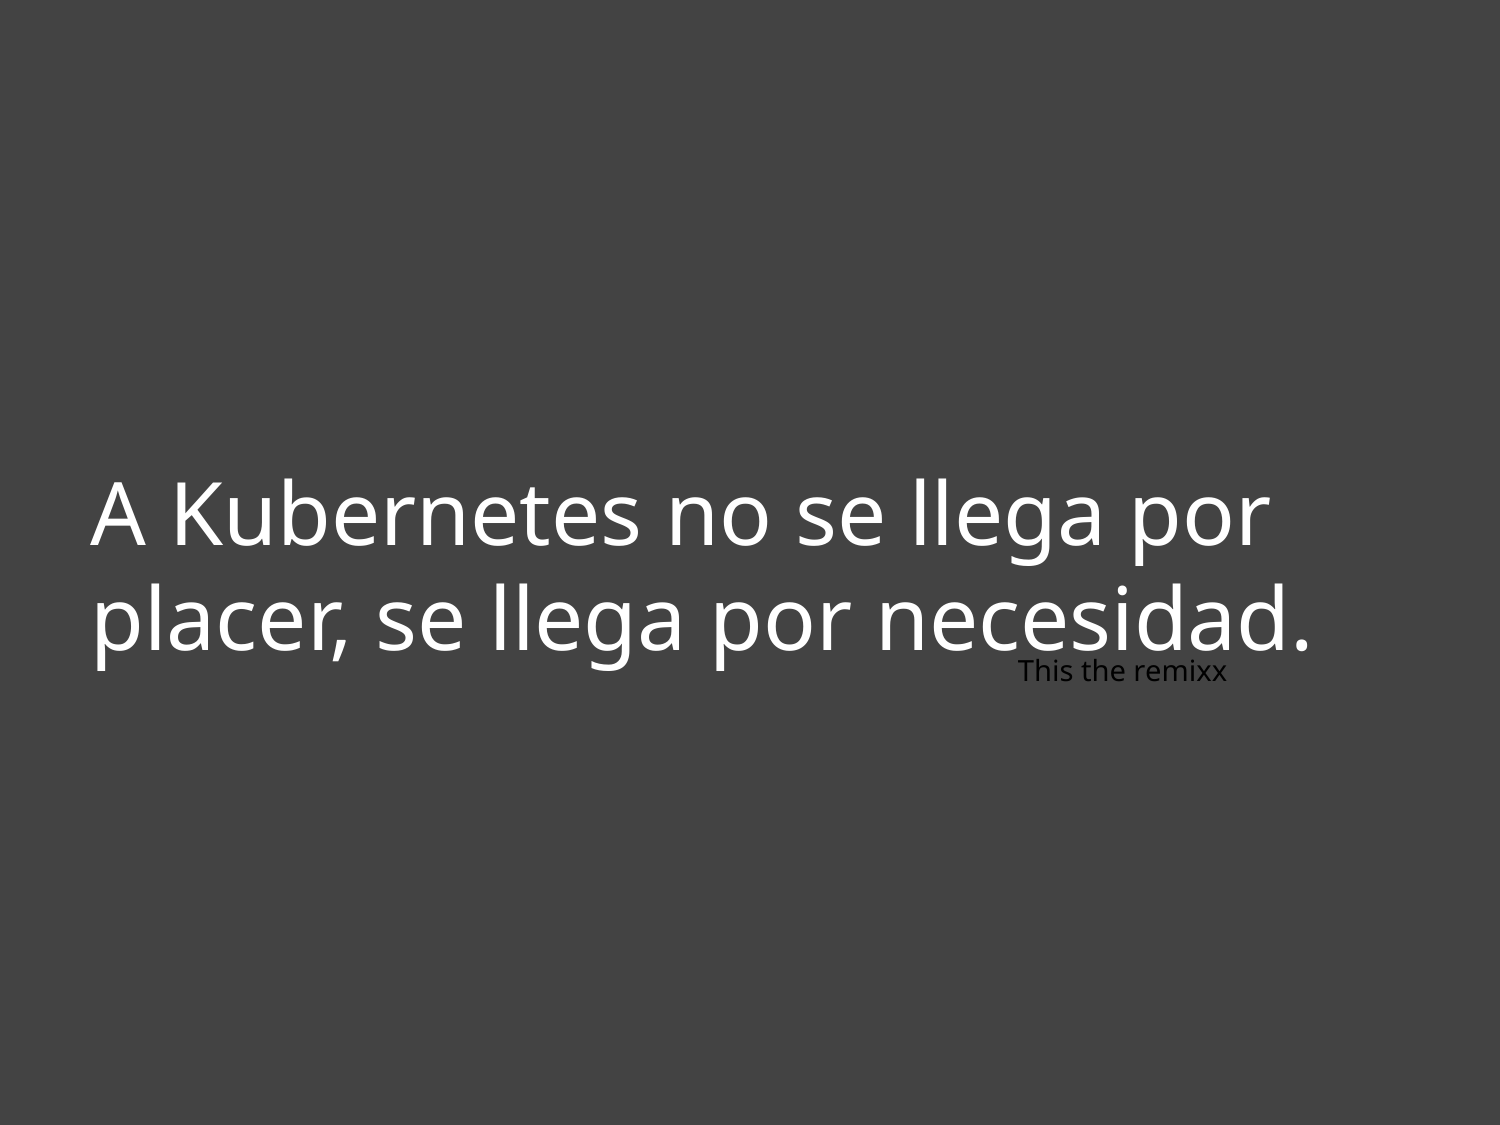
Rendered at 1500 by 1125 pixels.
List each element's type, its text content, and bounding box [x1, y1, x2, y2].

title A Kubernetes no se llega por placer, se llega por necesidad. [75, 451, 1425, 674]
text_box This the remixx [1002, 637, 1339, 674]
